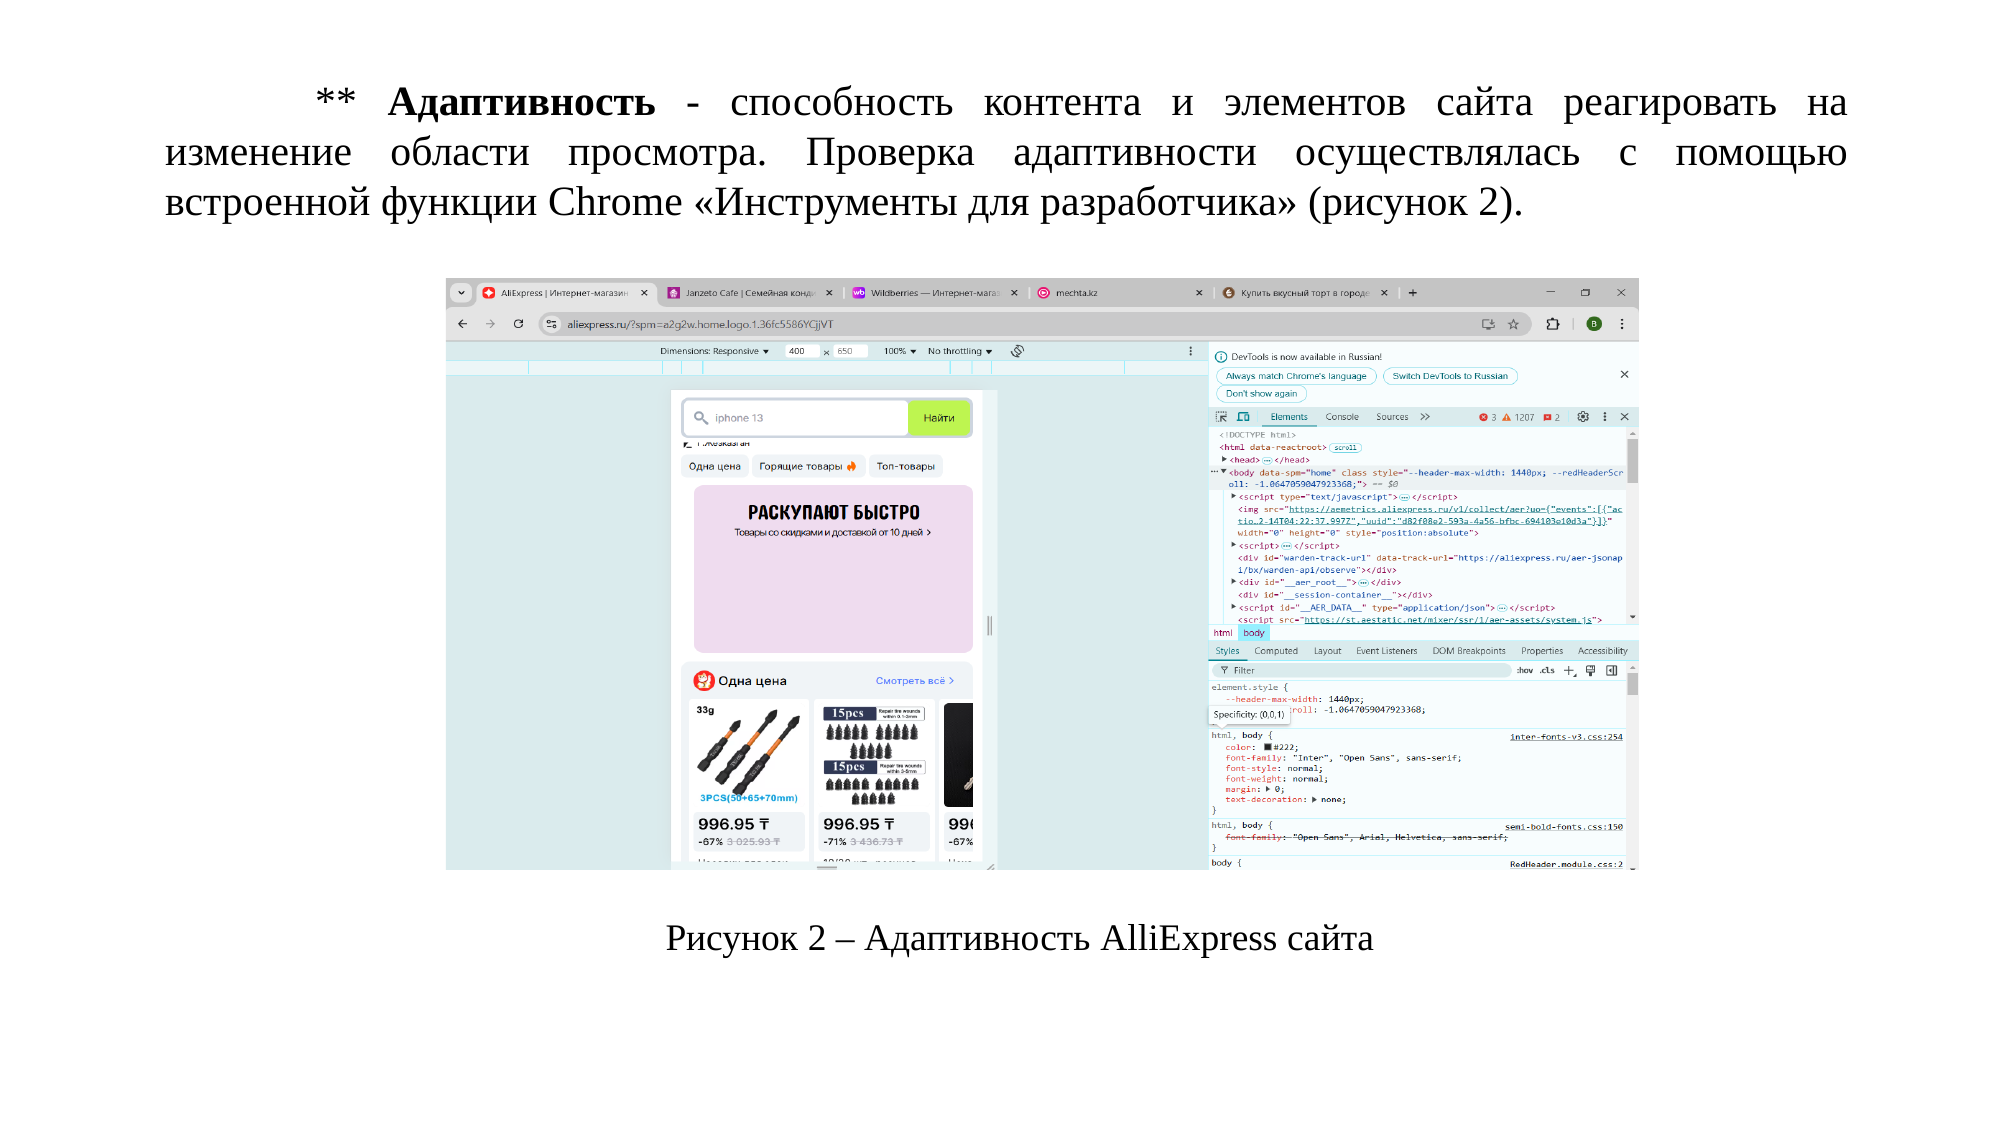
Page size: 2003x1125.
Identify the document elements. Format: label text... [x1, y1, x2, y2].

picture [445, 278, 1640, 870]
text_box Рисунок 2 – Адаптивность AlliExpress сайта [650, 905, 1390, 965]
text_box ** Адаптивность - способность контента и элементов сайта реагировать на изменение области просмотра. Проверка адаптивности осуществлялась с помощью встроенной функции Chrome «Инструменты для разработчика» (рисунок 2). [150, 66, 1864, 232]
